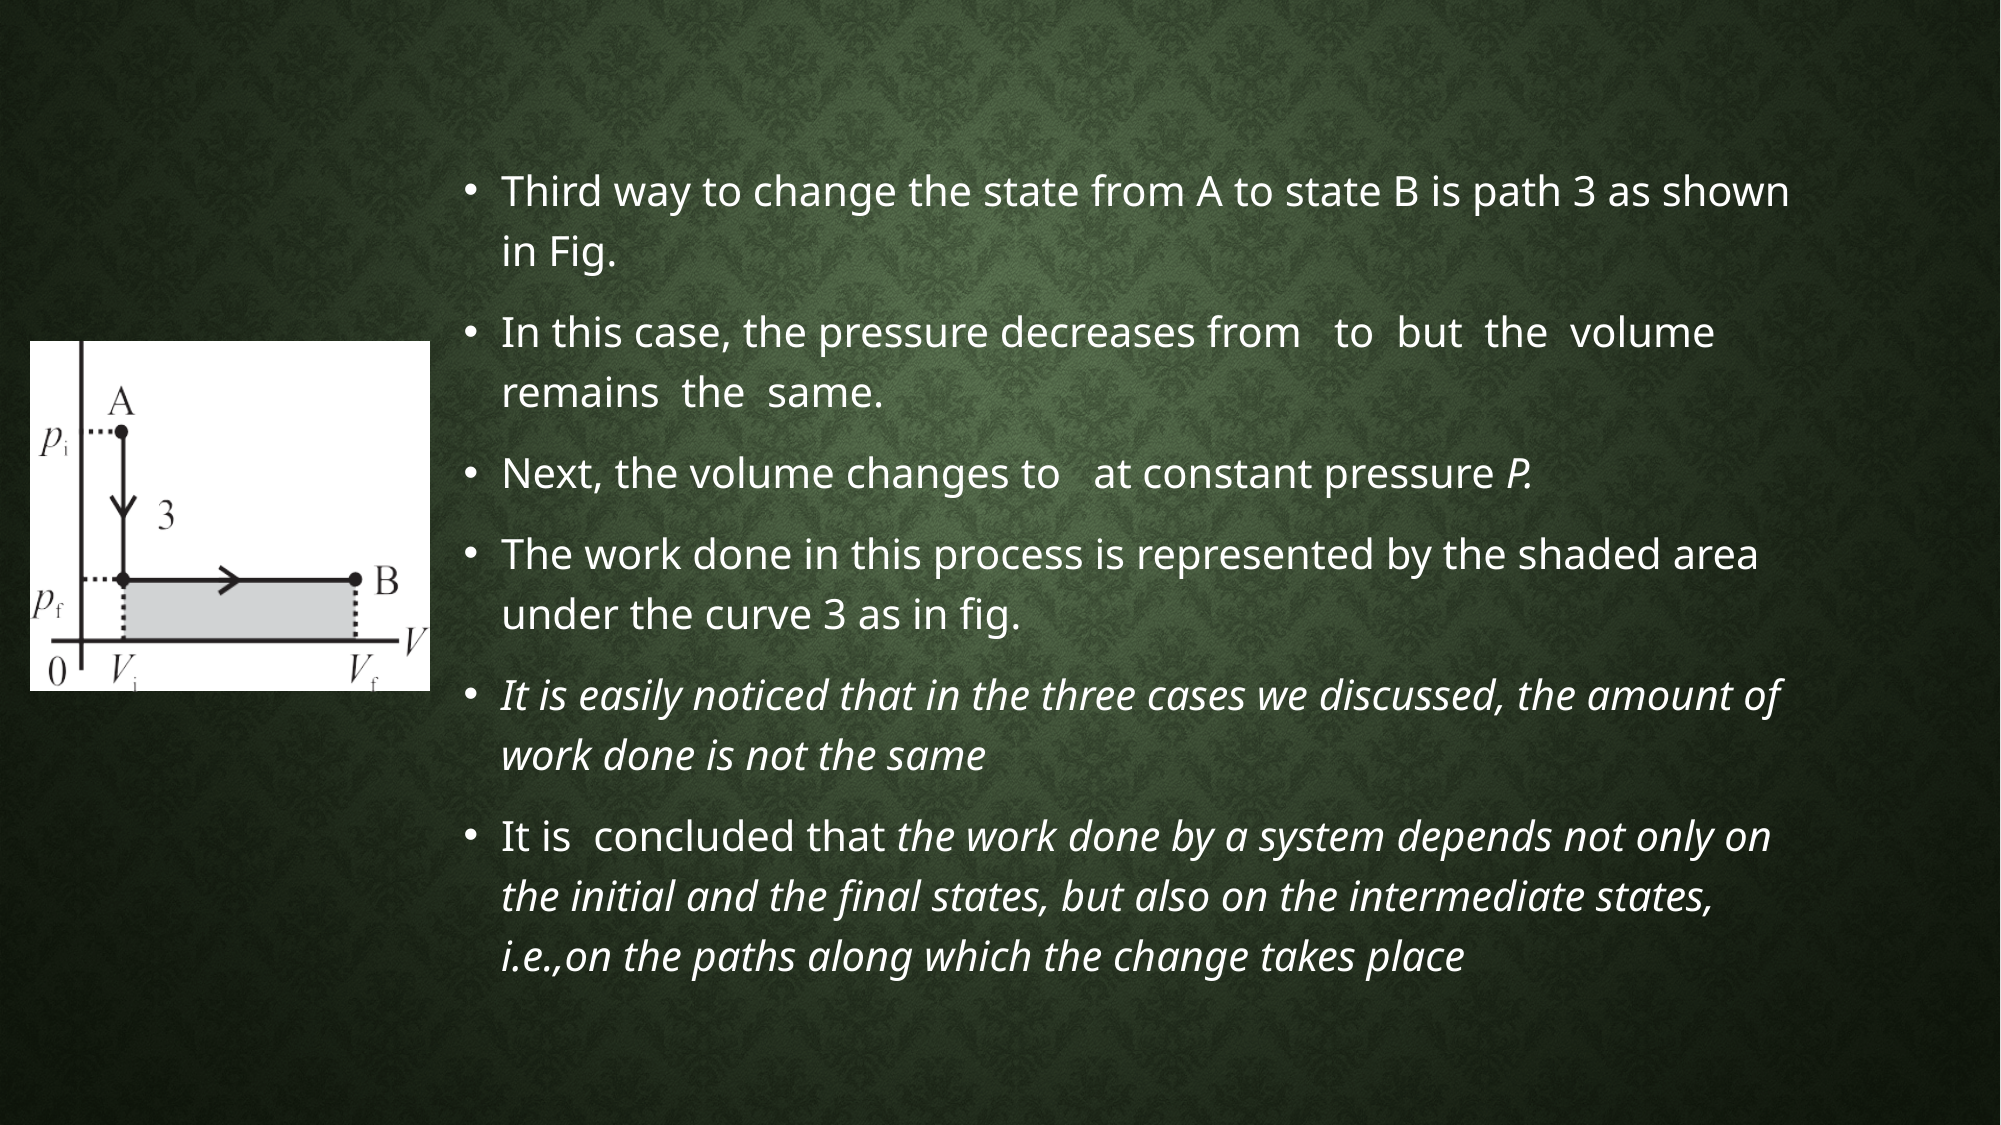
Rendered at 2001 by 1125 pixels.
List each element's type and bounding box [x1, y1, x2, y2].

picture [29, 340, 431, 692]
